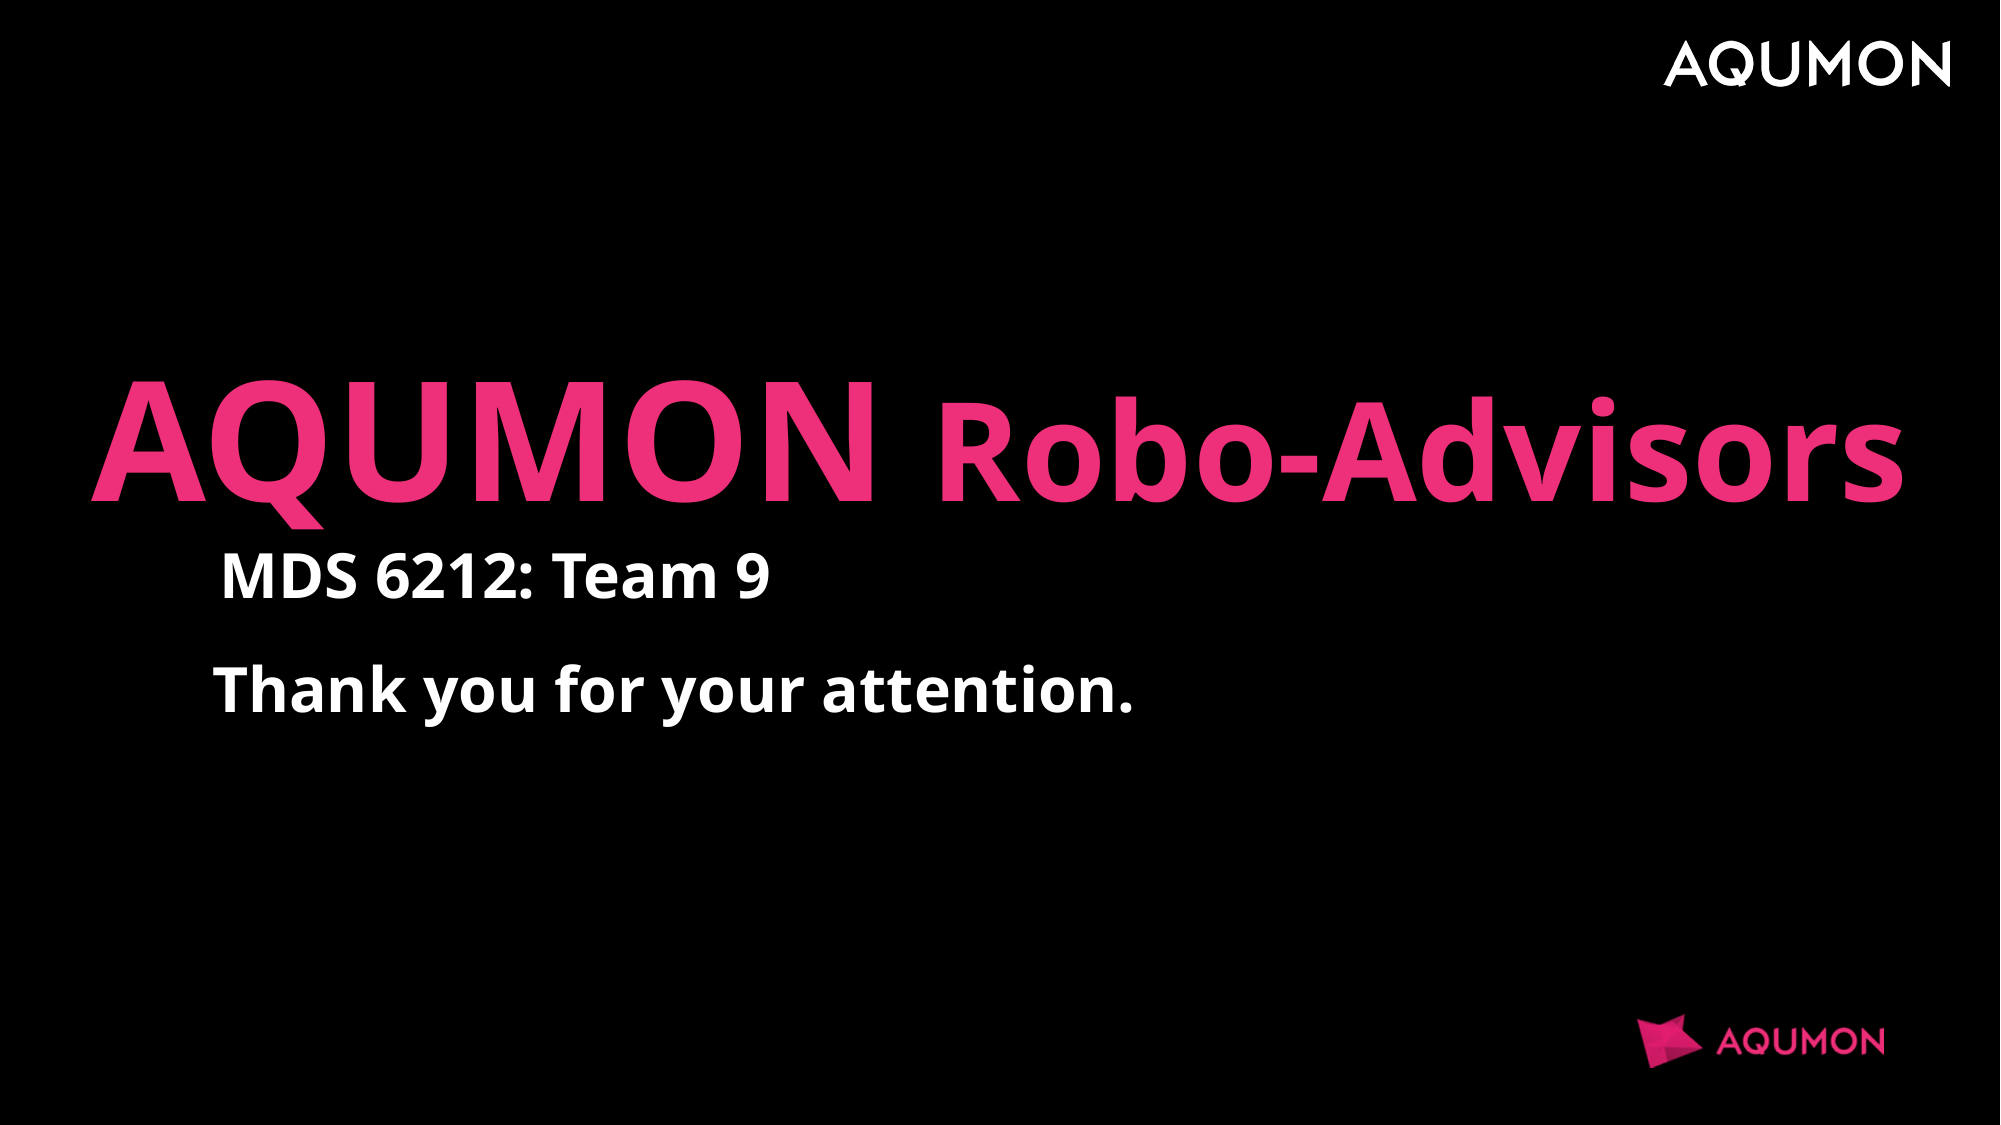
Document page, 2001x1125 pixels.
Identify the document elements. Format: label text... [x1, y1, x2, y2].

picture [1663, 40, 1950, 87]
picture [1637, 1014, 1885, 1069]
text_box AQUMON Robo-Advisors [83, 326, 1917, 542]
text_box MDS 6212: Team 9 [204, 528, 1206, 619]
text_box Thank you for your attention. [204, 642, 1527, 733]
